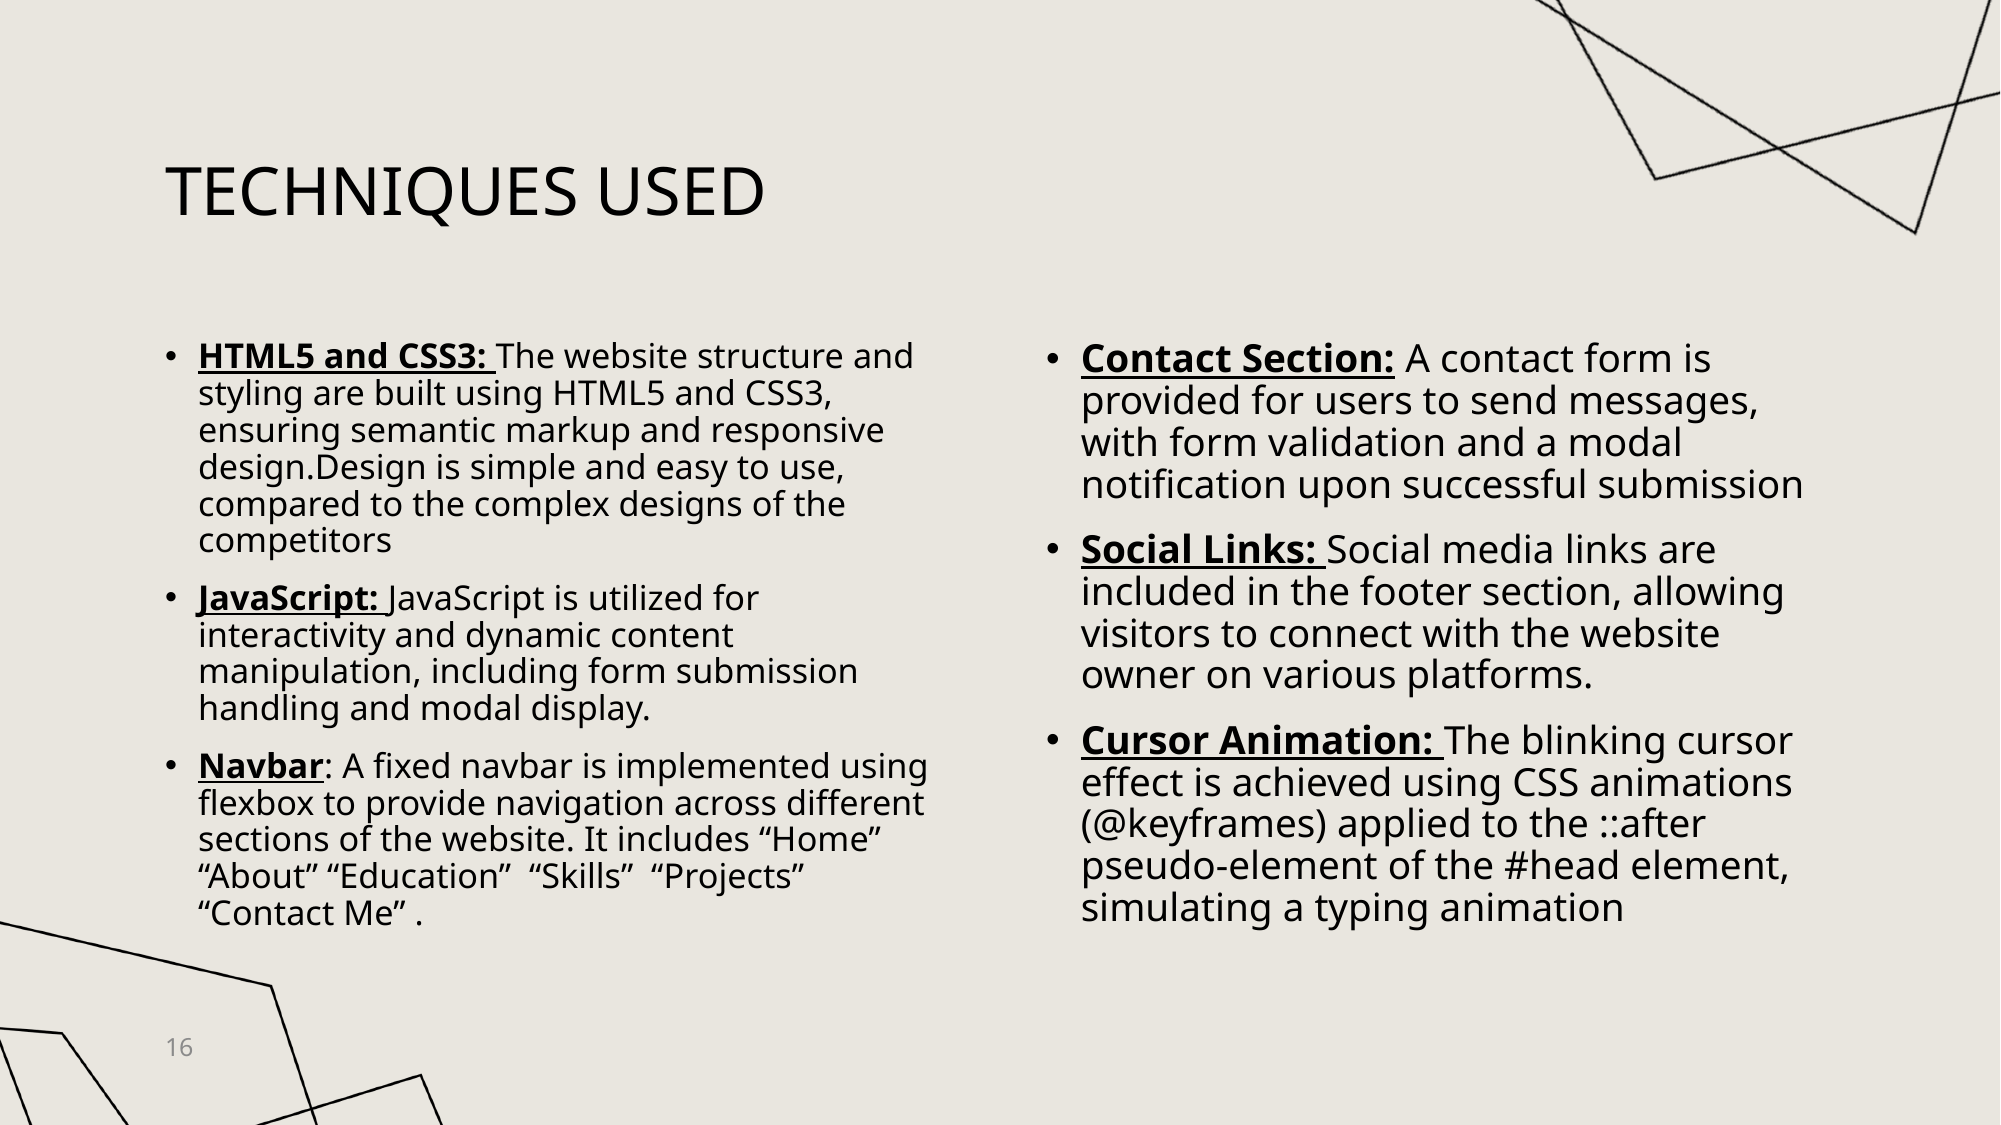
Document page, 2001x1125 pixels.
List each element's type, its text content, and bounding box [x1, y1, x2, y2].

list Contact Section: A contact form is provided for users to send messages, with form validation and a modal notification upon successful submission Social Links: Social media links are included in the footer section, allowing visitors to connect with the website owner on various platforms. Cursor Animation: The blinking cursor effect is achieved using CSS animations (@keyframes) applied to the ::after pseudo-element of the #head element, simulating a typing animation [1030, 331, 1850, 947]
picture [1509, 0, 2001, 249]
picture [0, 900, 541, 1125]
slide_number 16 [150, 1024, 254, 1074]
title Techniques used [150, 59, 1850, 328]
list HTML5 and CSS3: The website structure and styling are built using HTML5 and CSS3, ensuring semantic markup and responsive design.Design is simple and easy to use, compared to the complex designs of the competitors JavaScript: JavaScript is utilized for interactivity and dynamic content manipulation, including form submission handling and modal display. Navbar: A fixed navbar is implemented using flexbox to provide navigation across different sections of the website. It includes “Home” “About” “Education” “Skills” “Projects” “Contact Me” . [150, 331, 969, 947]
